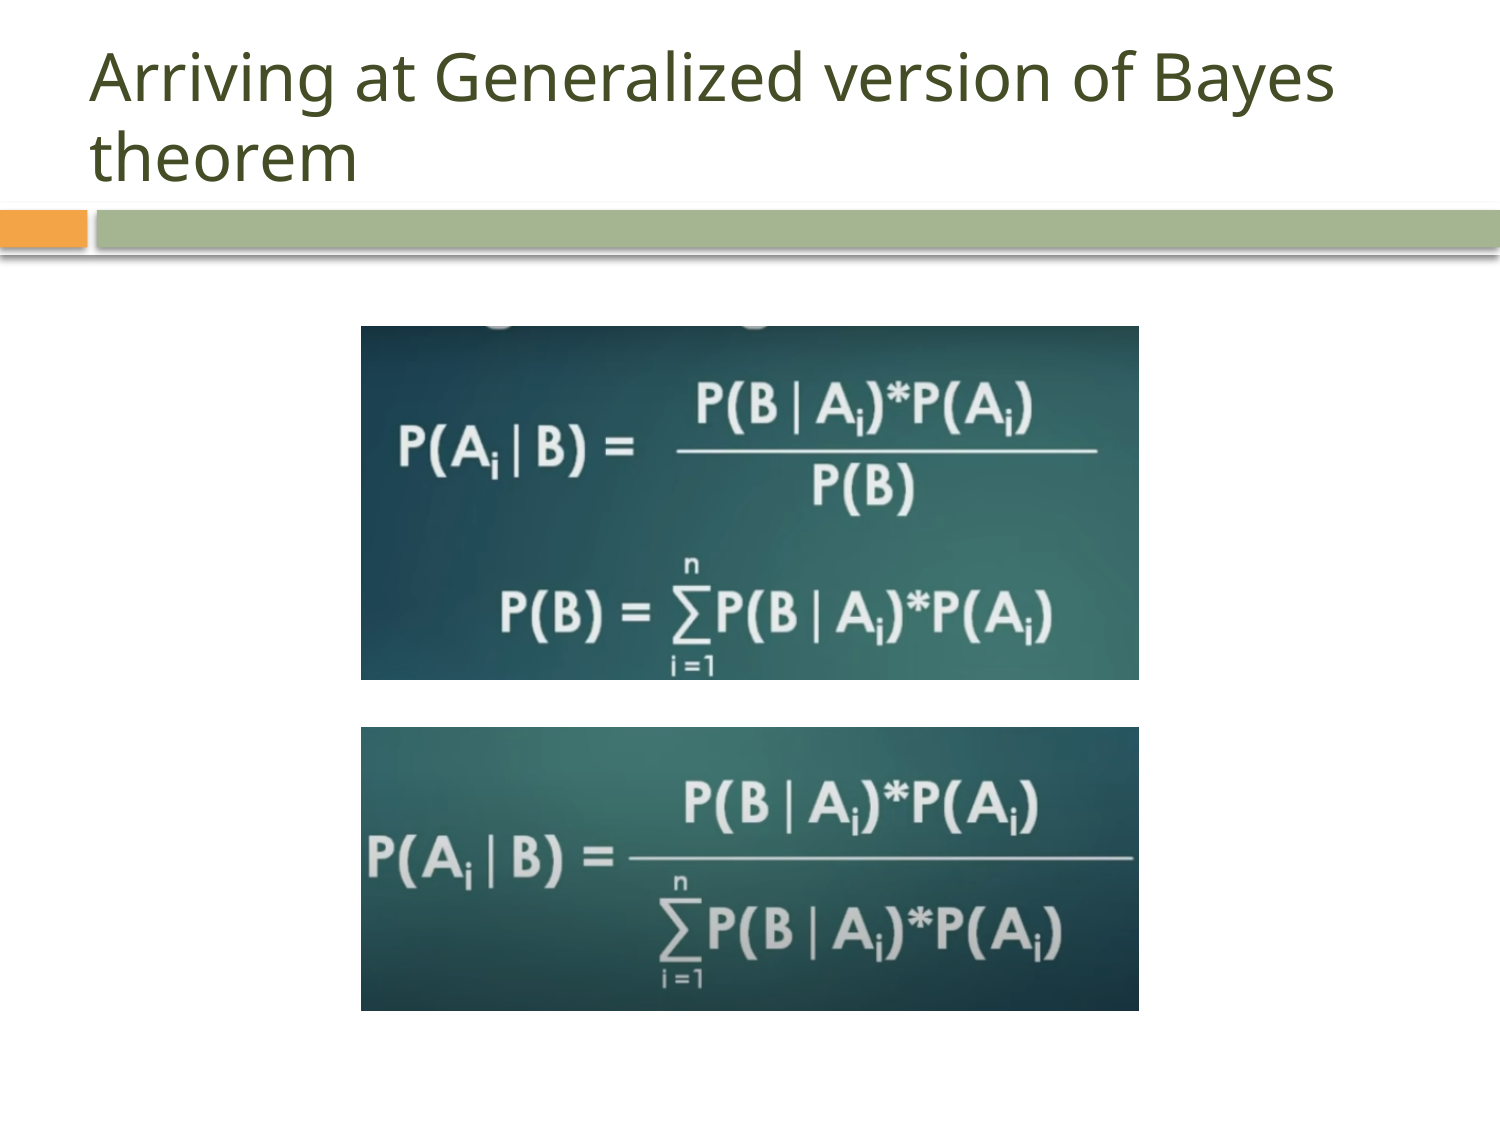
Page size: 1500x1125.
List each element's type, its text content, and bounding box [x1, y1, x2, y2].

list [361, 326, 1139, 680]
title Arriving at Generalized version of Bayes theorem [75, 65, 1425, 164]
picture [361, 727, 1139, 1011]
